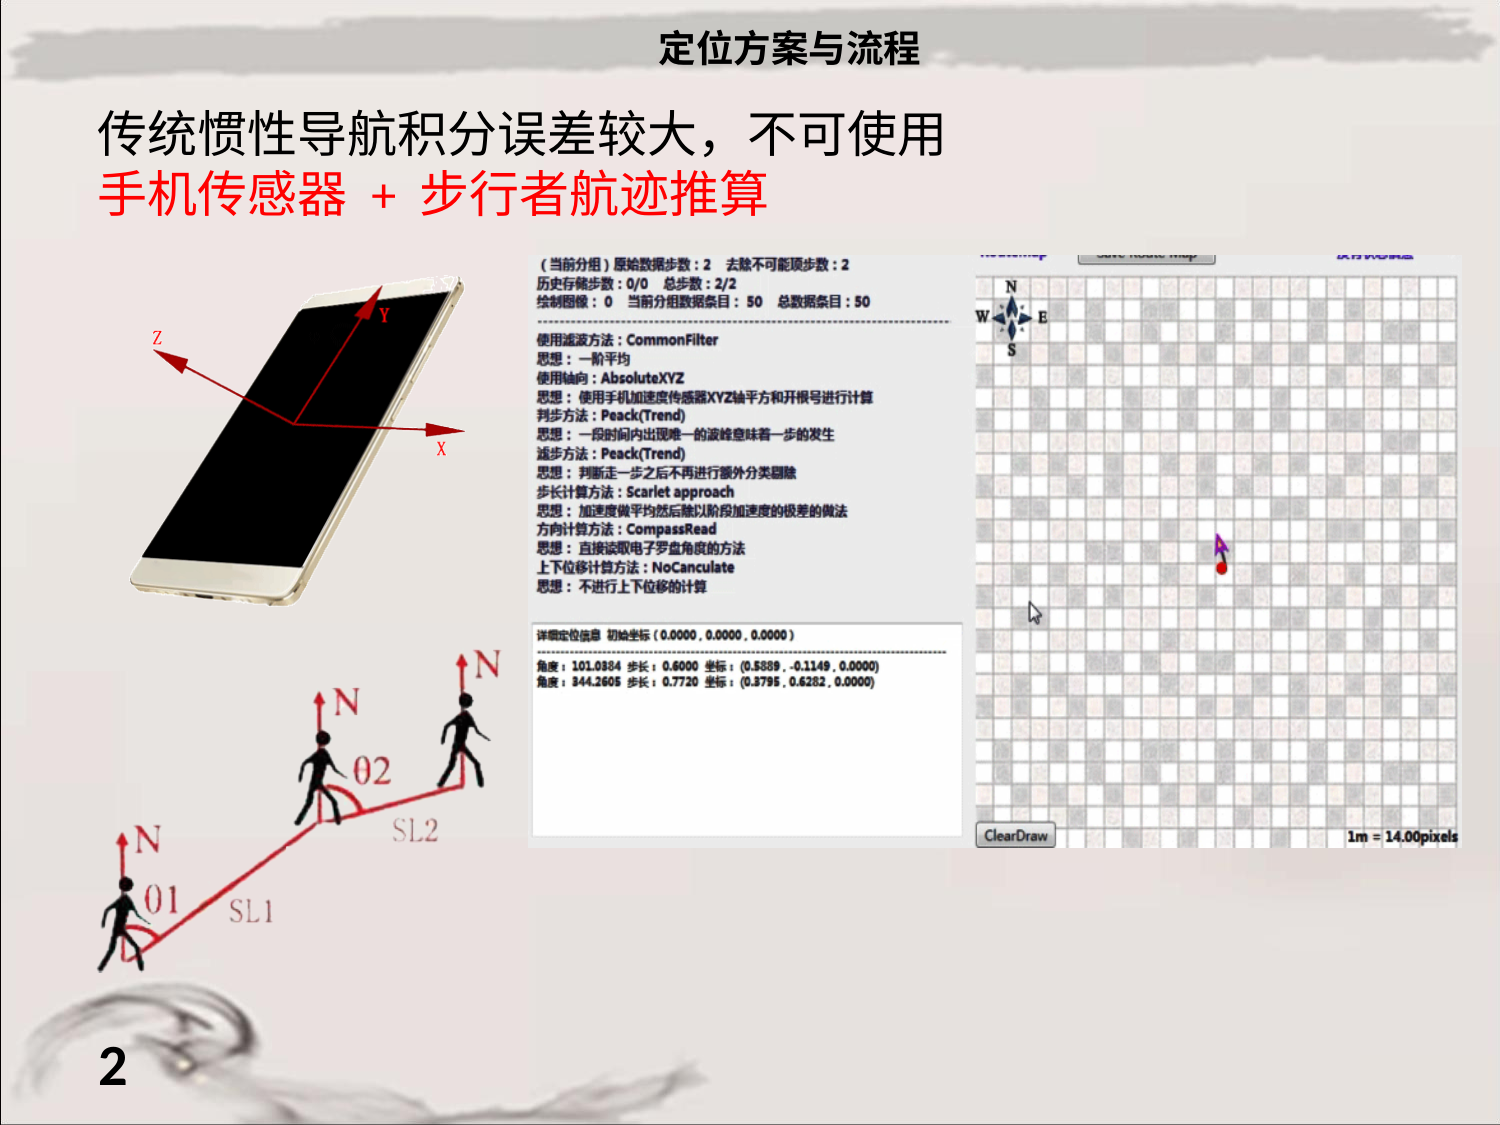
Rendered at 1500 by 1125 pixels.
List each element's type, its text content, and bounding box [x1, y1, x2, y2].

text_box 2 [83, 1020, 172, 1105]
text_box 定位方案与流程 [643, 17, 1103, 78]
text_box 传统惯性导航积分误差较大，不可使用 手机传感器 + 步行者航迹推算 [83, 95, 1350, 231]
picture [0, 0, 1500, 1125]
